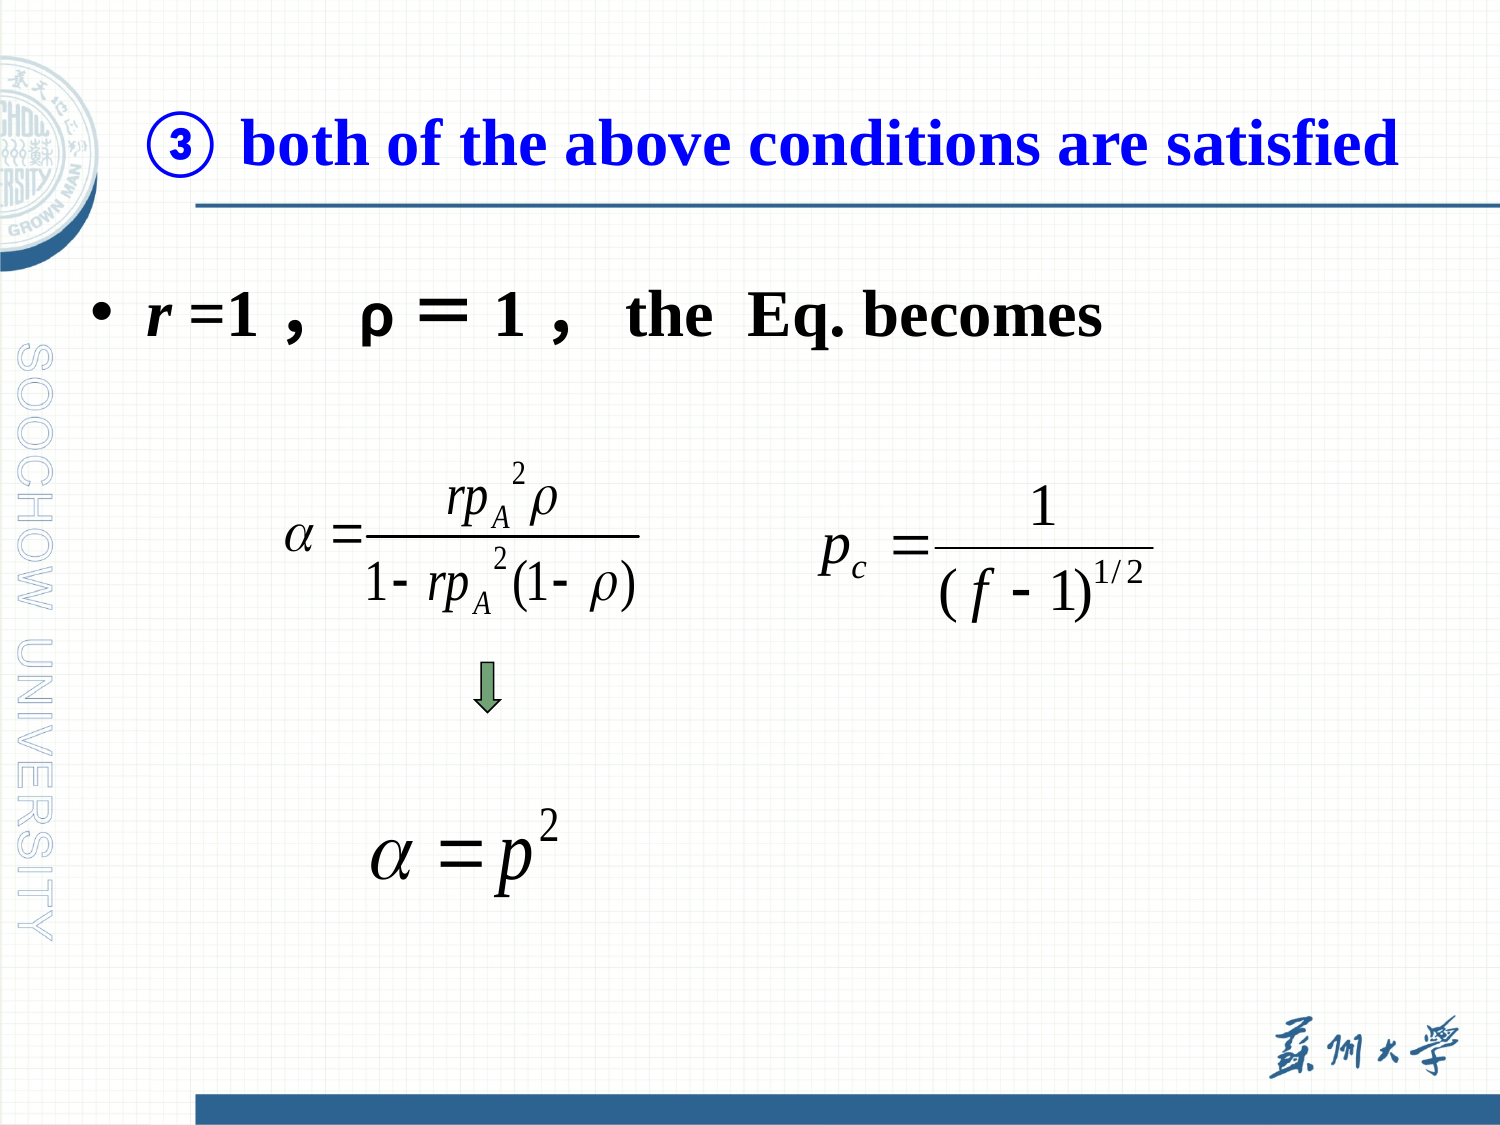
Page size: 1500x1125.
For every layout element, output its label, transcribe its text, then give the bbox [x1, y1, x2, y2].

title ③ both of the above conditions are satisfied [113, 45, 1425, 233]
text_box [474, 662, 500, 713]
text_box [277, 443, 650, 629]
picture [0, 0, 1500, 1125]
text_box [804, 467, 1165, 634]
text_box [359, 786, 574, 915]
list r =1，ρ＝1，the Eq. becomes [75, 262, 1425, 373]
